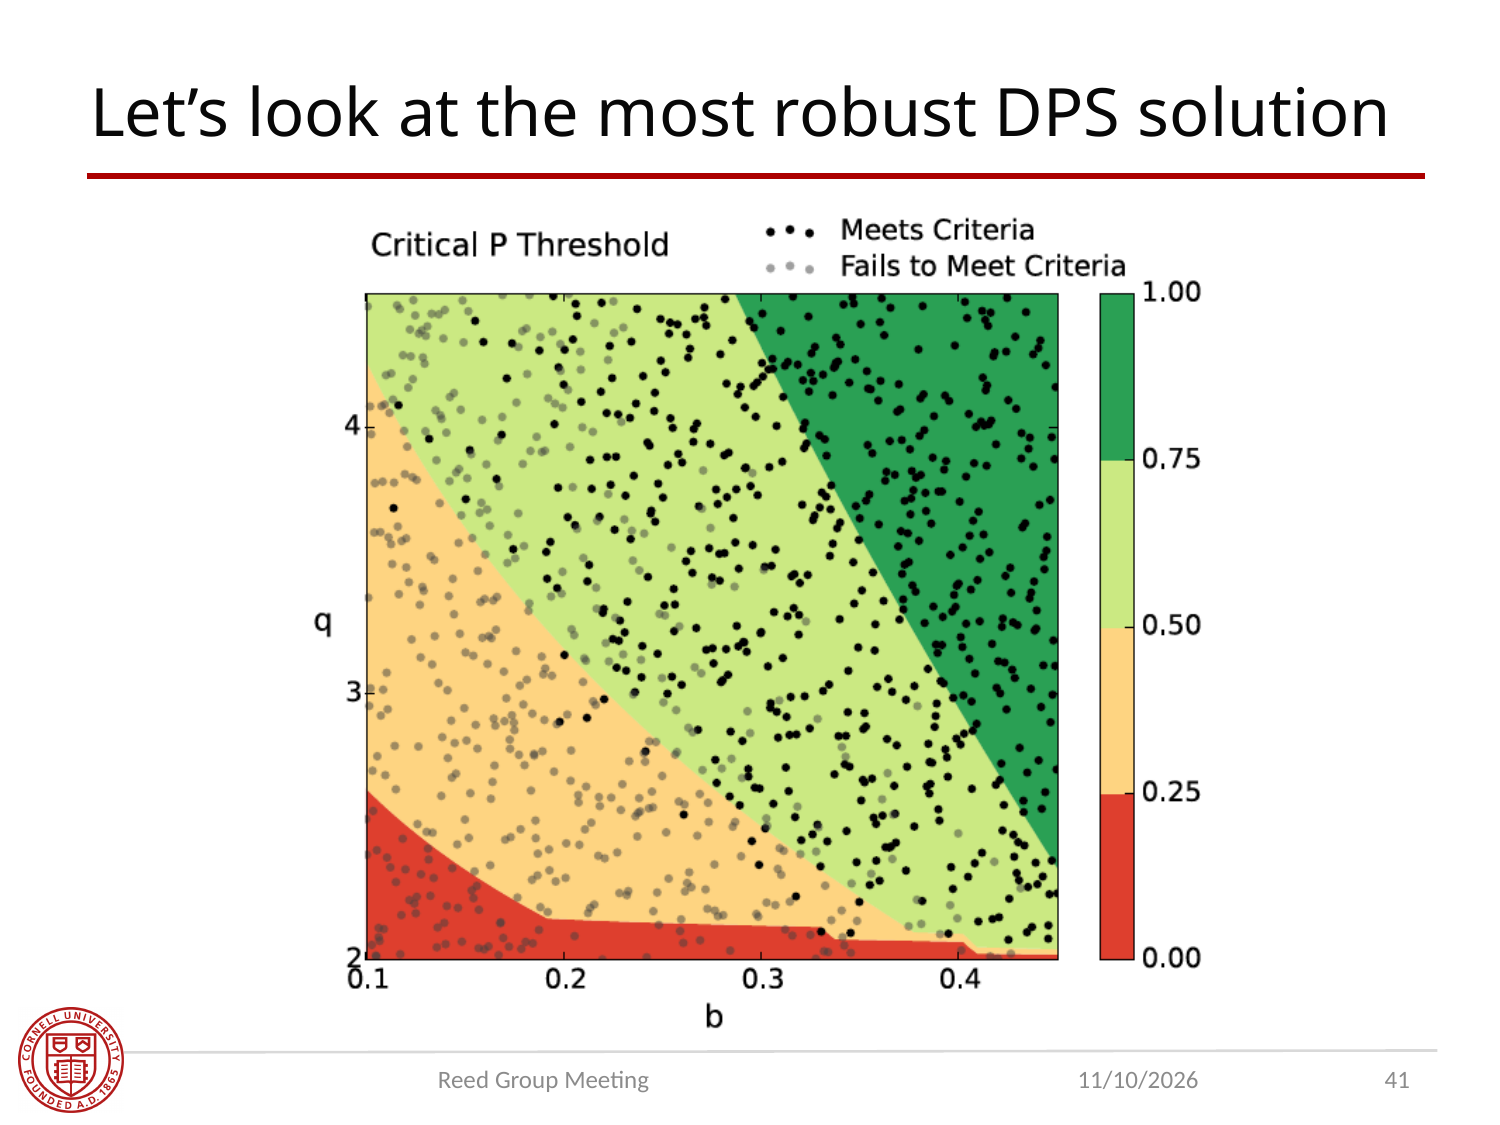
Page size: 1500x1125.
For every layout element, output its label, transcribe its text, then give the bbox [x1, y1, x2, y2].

title Let’s look at the most robust DPS solution [75, 45, 1425, 175]
picture [18, 1007, 124, 1113]
picture [289, 199, 1226, 1038]
footer Reed Group Meeting [300, 1056, 788, 1100]
slide_number 41 [1237, 1056, 1425, 1100]
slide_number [1062, 1056, 1225, 1100]
